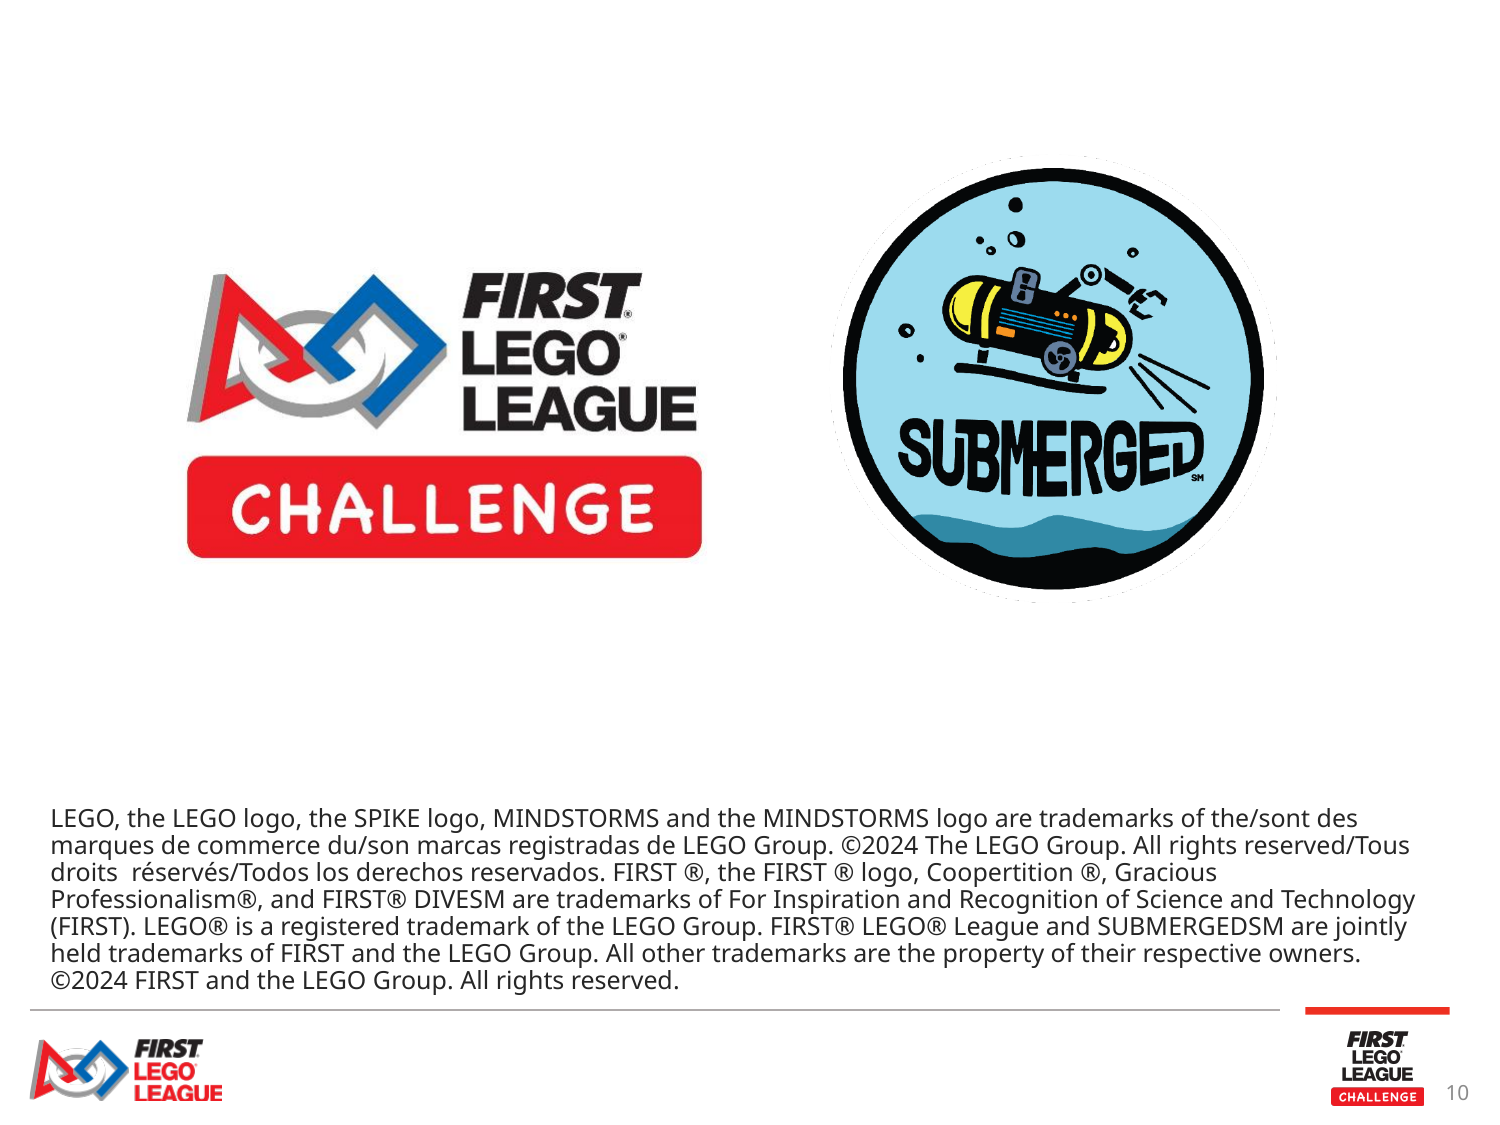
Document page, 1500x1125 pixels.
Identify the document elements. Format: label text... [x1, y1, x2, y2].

picture [829, 154, 1277, 603]
slide_number 10 [1425, 1076, 1484, 1111]
list LEGO, the LEGO logo, the SPIKE logo, MINDSTORMS and the MINDSTORMS logo are trademarks of the/sont des marques de commerce du/son marcas registradas de LEGO Group. ©2024 The LEGO Group. All rights reserved/Tous droits réservés/Todos los derechos reservados. FIRST ®, the FIRST ® logo, Coopertition ®, Gracious Professionalism®, and FIRST® DIVESM are trademarks of For Inspiration and Recognition of Science and Technology (FIRST). LEGO® is a registered trademark of the LEGO Group. FIRST® LEGO® League and SUBMERGEDSM are jointly held trademarks of FIRST and the LEGO Group. All other trademarks are the property of their respective owners. ©2024 FIRST and the LEGO Group. All rights reserved. [35, 798, 1451, 994]
picture [146, 227, 743, 603]
